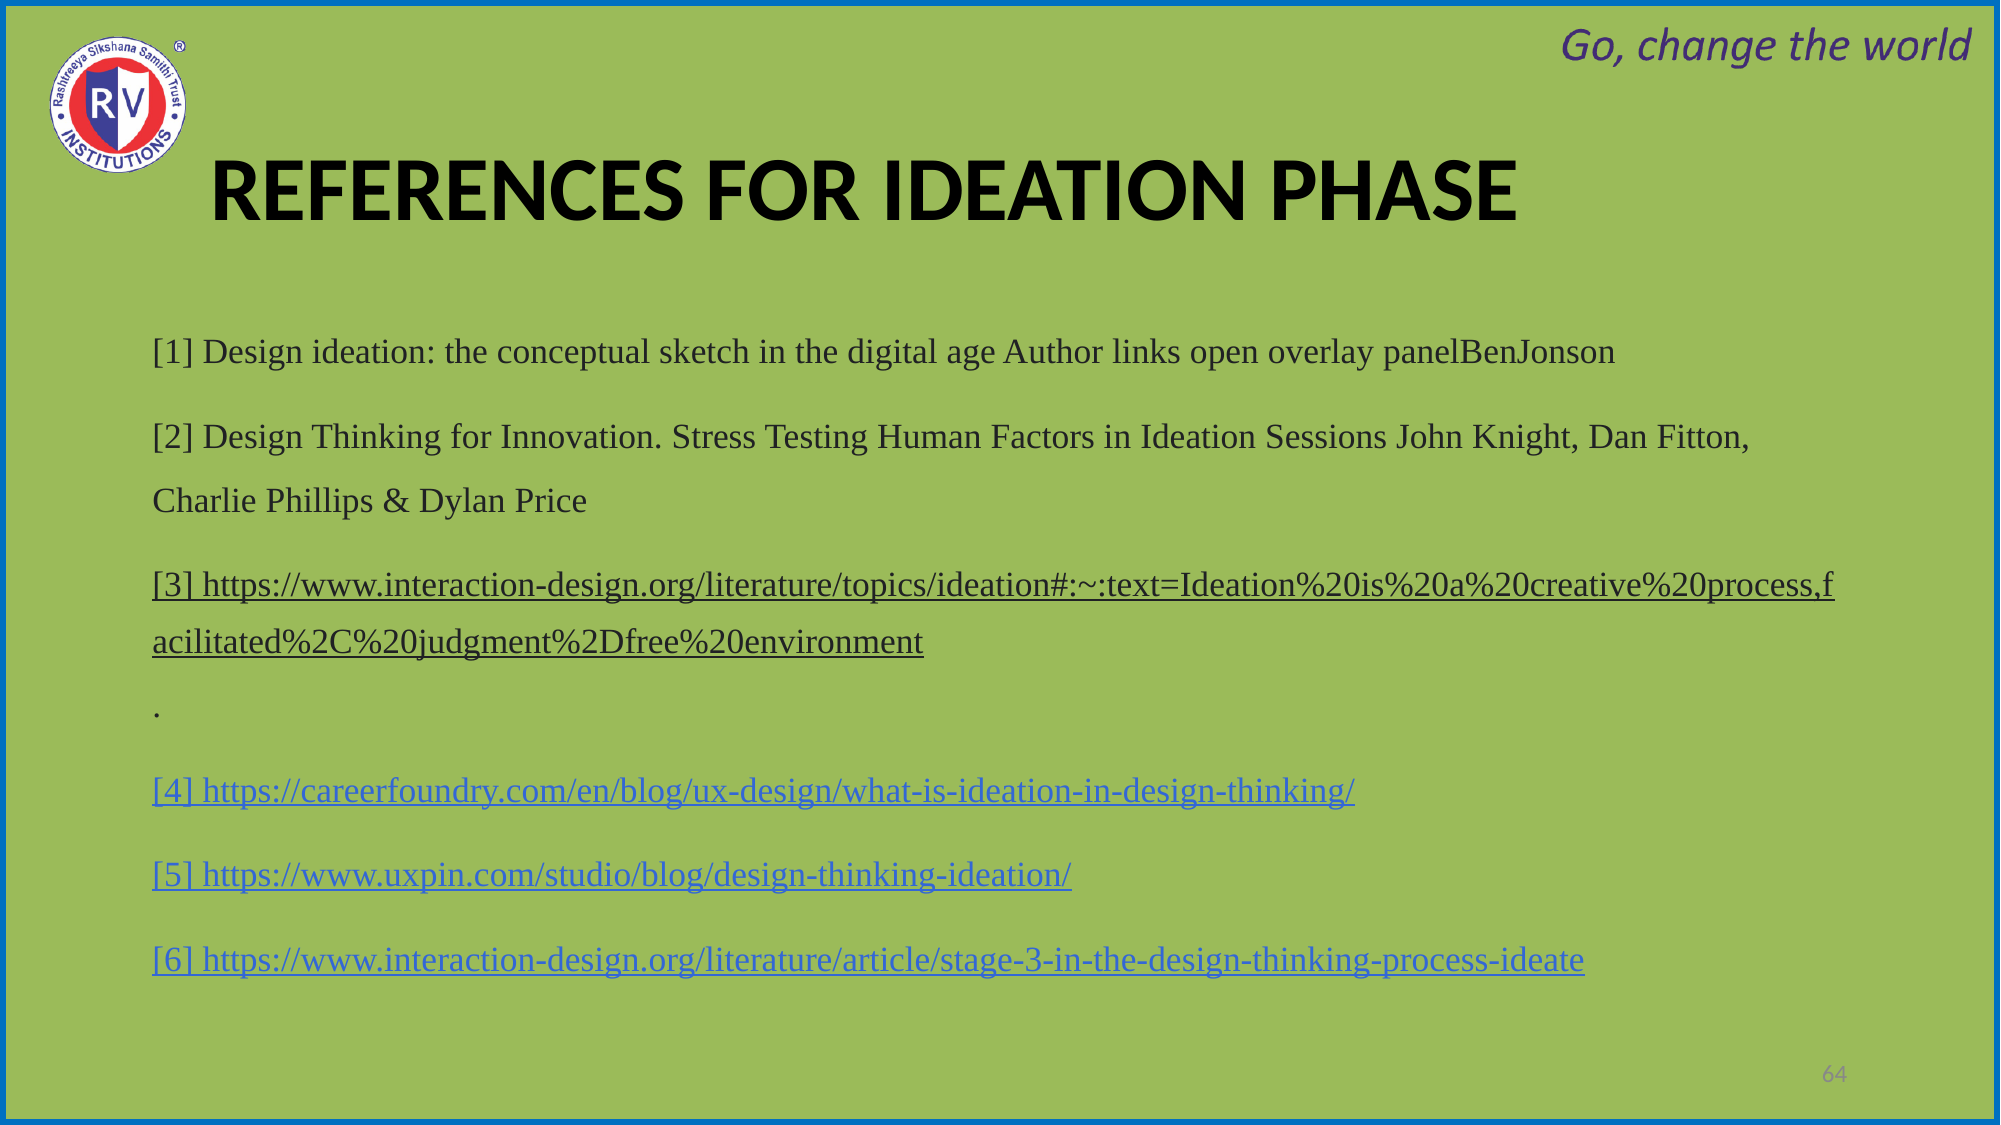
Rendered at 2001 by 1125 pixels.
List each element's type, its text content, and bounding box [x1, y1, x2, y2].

picture [1512, 0, 2000, 102]
slide_number 64 [1412, 1042, 1863, 1103]
text_box [0, 0, 2000, 1125]
picture [38, 26, 196, 184]
